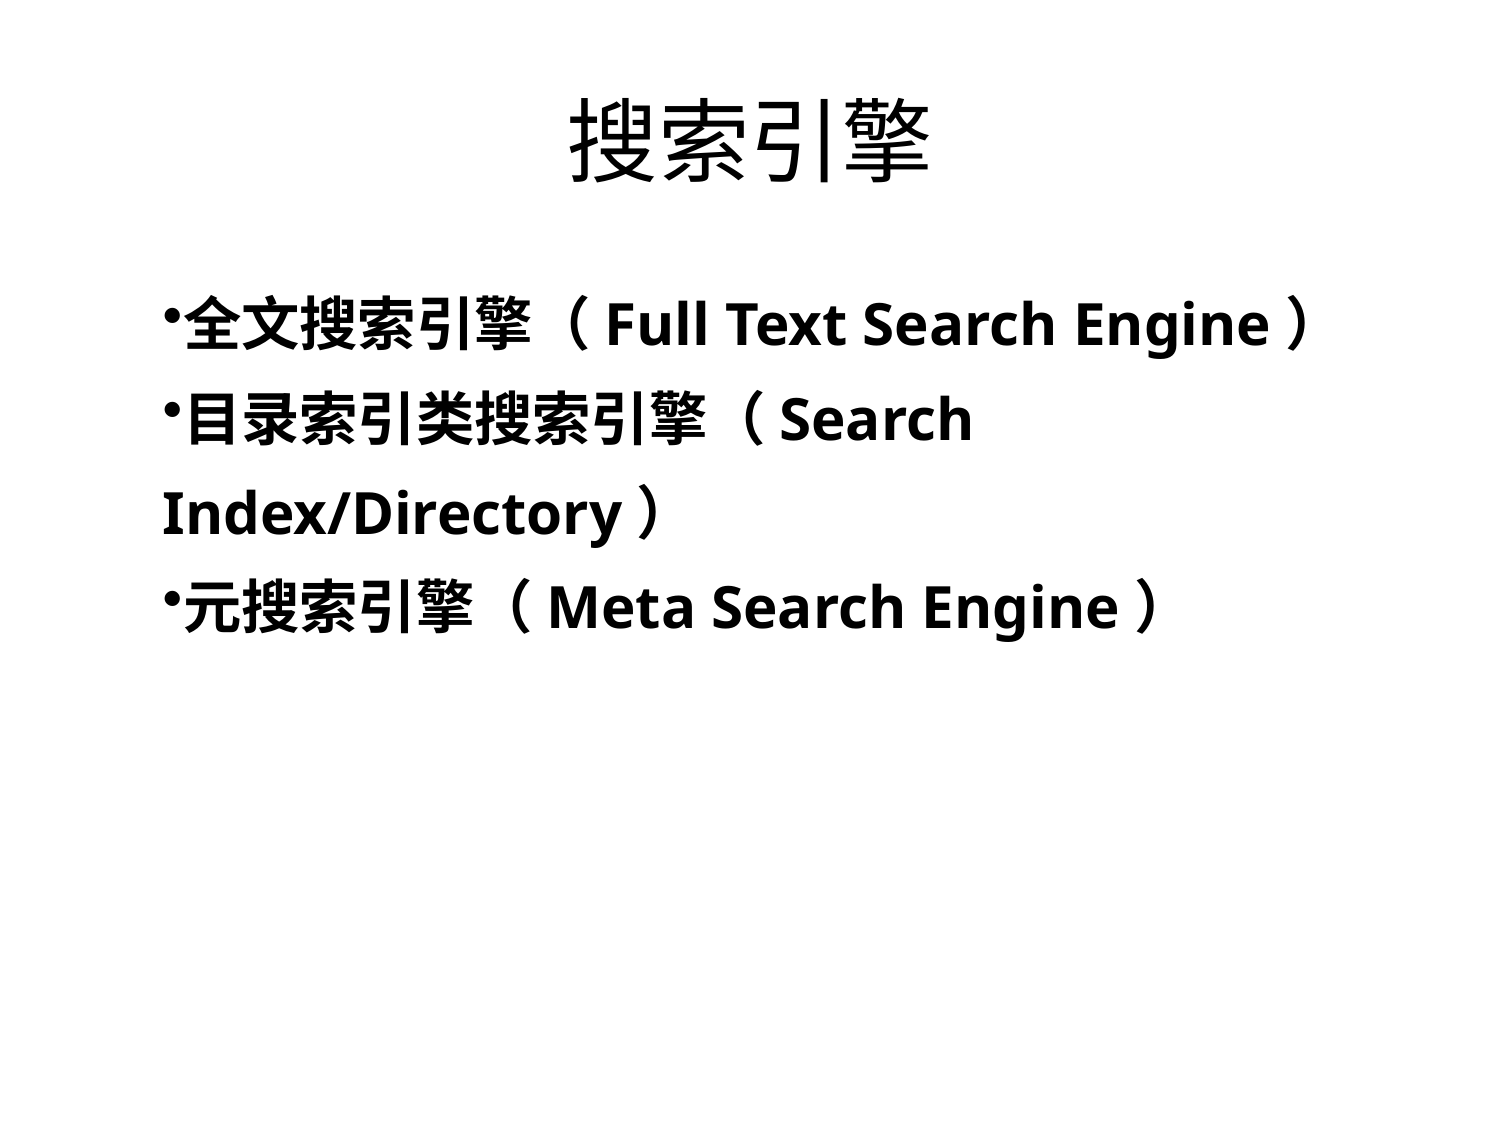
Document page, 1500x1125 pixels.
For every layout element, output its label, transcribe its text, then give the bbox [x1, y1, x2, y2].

title 搜索引擎 [75, 45, 1425, 233]
text_box 全文搜索引擎（Full Text Search Engine） 目录索引类搜索引擎（Search Index/Directory） 元搜索引擎（Meta Search Engine） [147, 255, 1430, 648]
